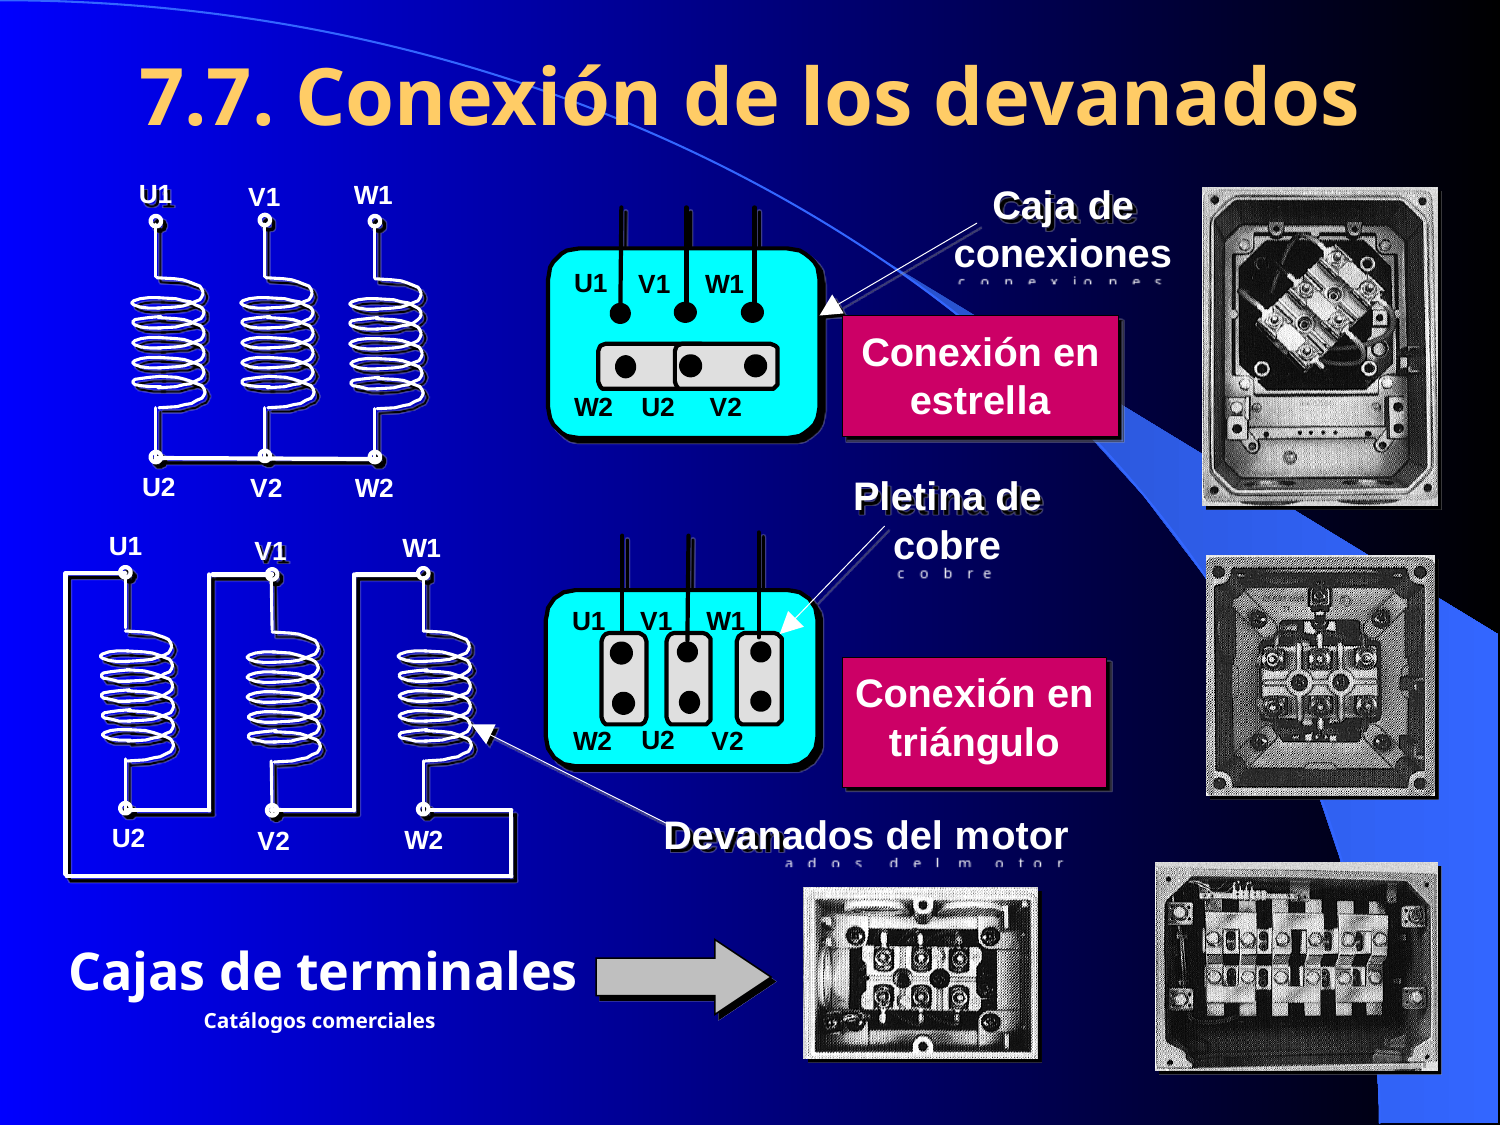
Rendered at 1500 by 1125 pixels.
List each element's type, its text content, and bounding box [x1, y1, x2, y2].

text_box 7.7. Conexión de los devanados [0, 0, 1500, 188]
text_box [12, 187, 1438, 1071]
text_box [62, 174, 1292, 185]
